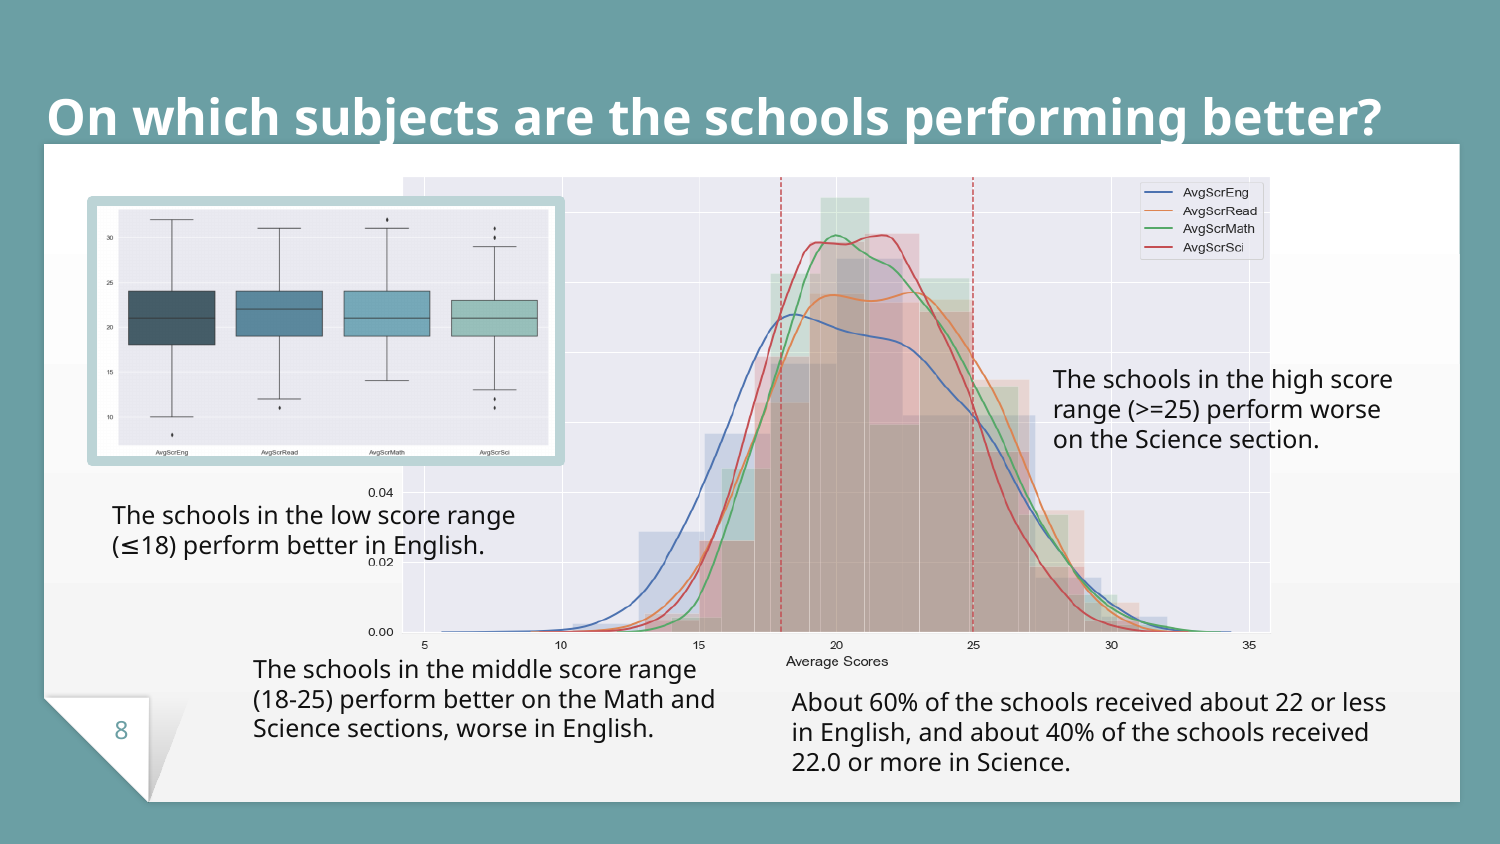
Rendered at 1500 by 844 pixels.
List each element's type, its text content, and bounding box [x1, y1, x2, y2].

title On which subjects are the schools performing better? [46, 58, 1500, 145]
slide_number 8 [83, 699, 160, 750]
text_box The schools in the high score range (>=25) perform worse on the Science section. [1279, 355, 1429, 461]
text_box The schools in the low score range (≤18) perform better in English. [97, 492, 355, 568]
text_box The schools in the middle score range (18-25) perform better on the Math and Science sections, worse in English. [238, 645, 736, 751]
text_box About 60% of the schools received about 22 or less in English, and about 40% of the schools received 22.0 or more in Science. [776, 678, 1429, 784]
picture [97, 168, 1276, 675]
